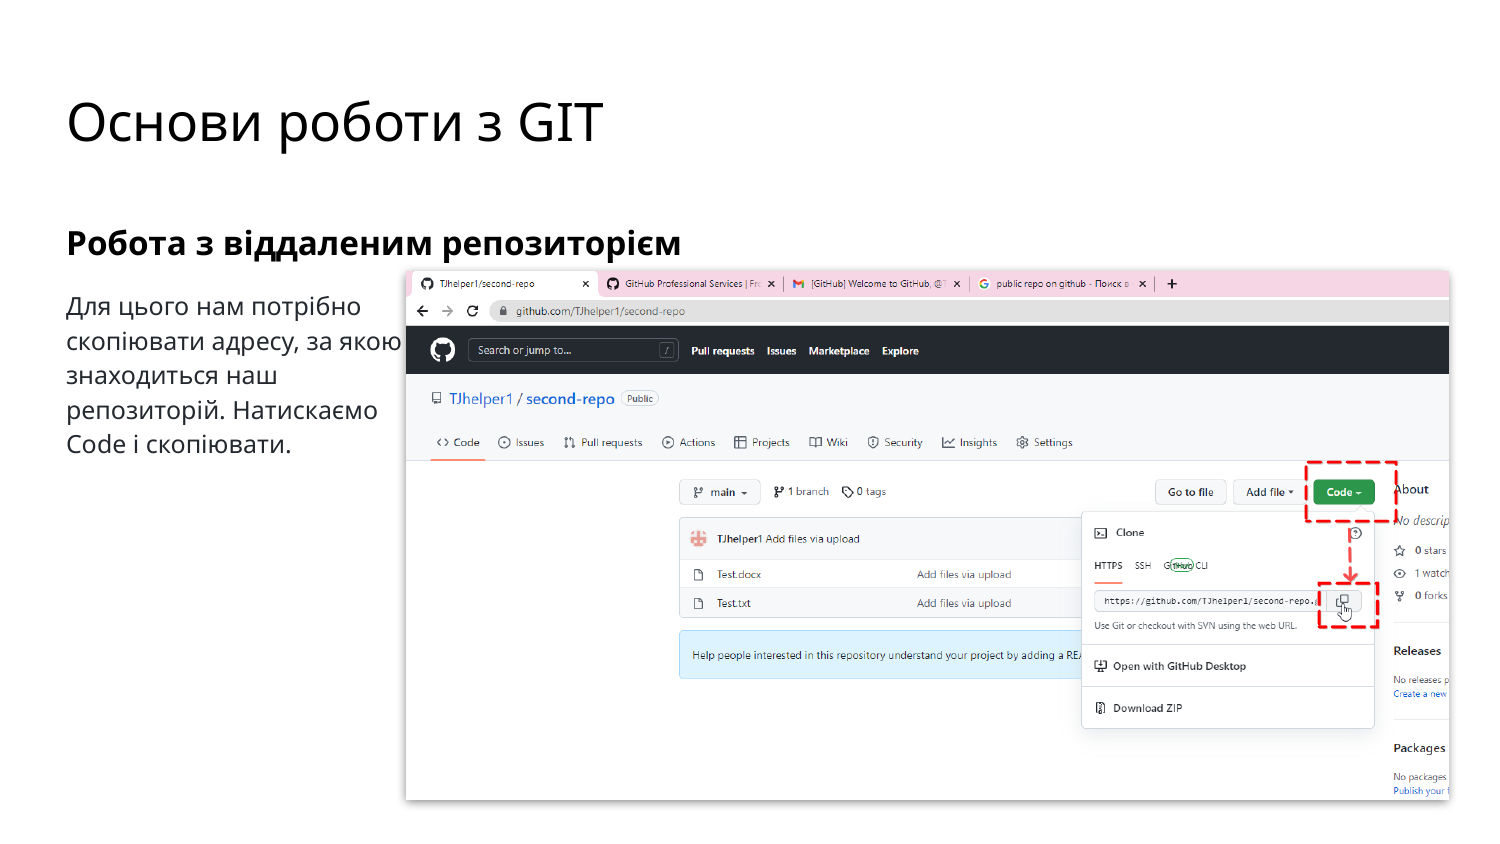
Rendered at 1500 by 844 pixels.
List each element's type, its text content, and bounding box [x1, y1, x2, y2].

text_box Для цього нам потрібно скопіювати адресу, за якою знаходиться наш репозиторій. Натискаємо Сode і скопіювати. [51, 271, 401, 474]
text_box Робота з віддаленим репозиторієм [51, 200, 1449, 271]
title Основи роботи з GIT [51, 72, 1449, 167]
picture [406, 271, 1450, 800]
